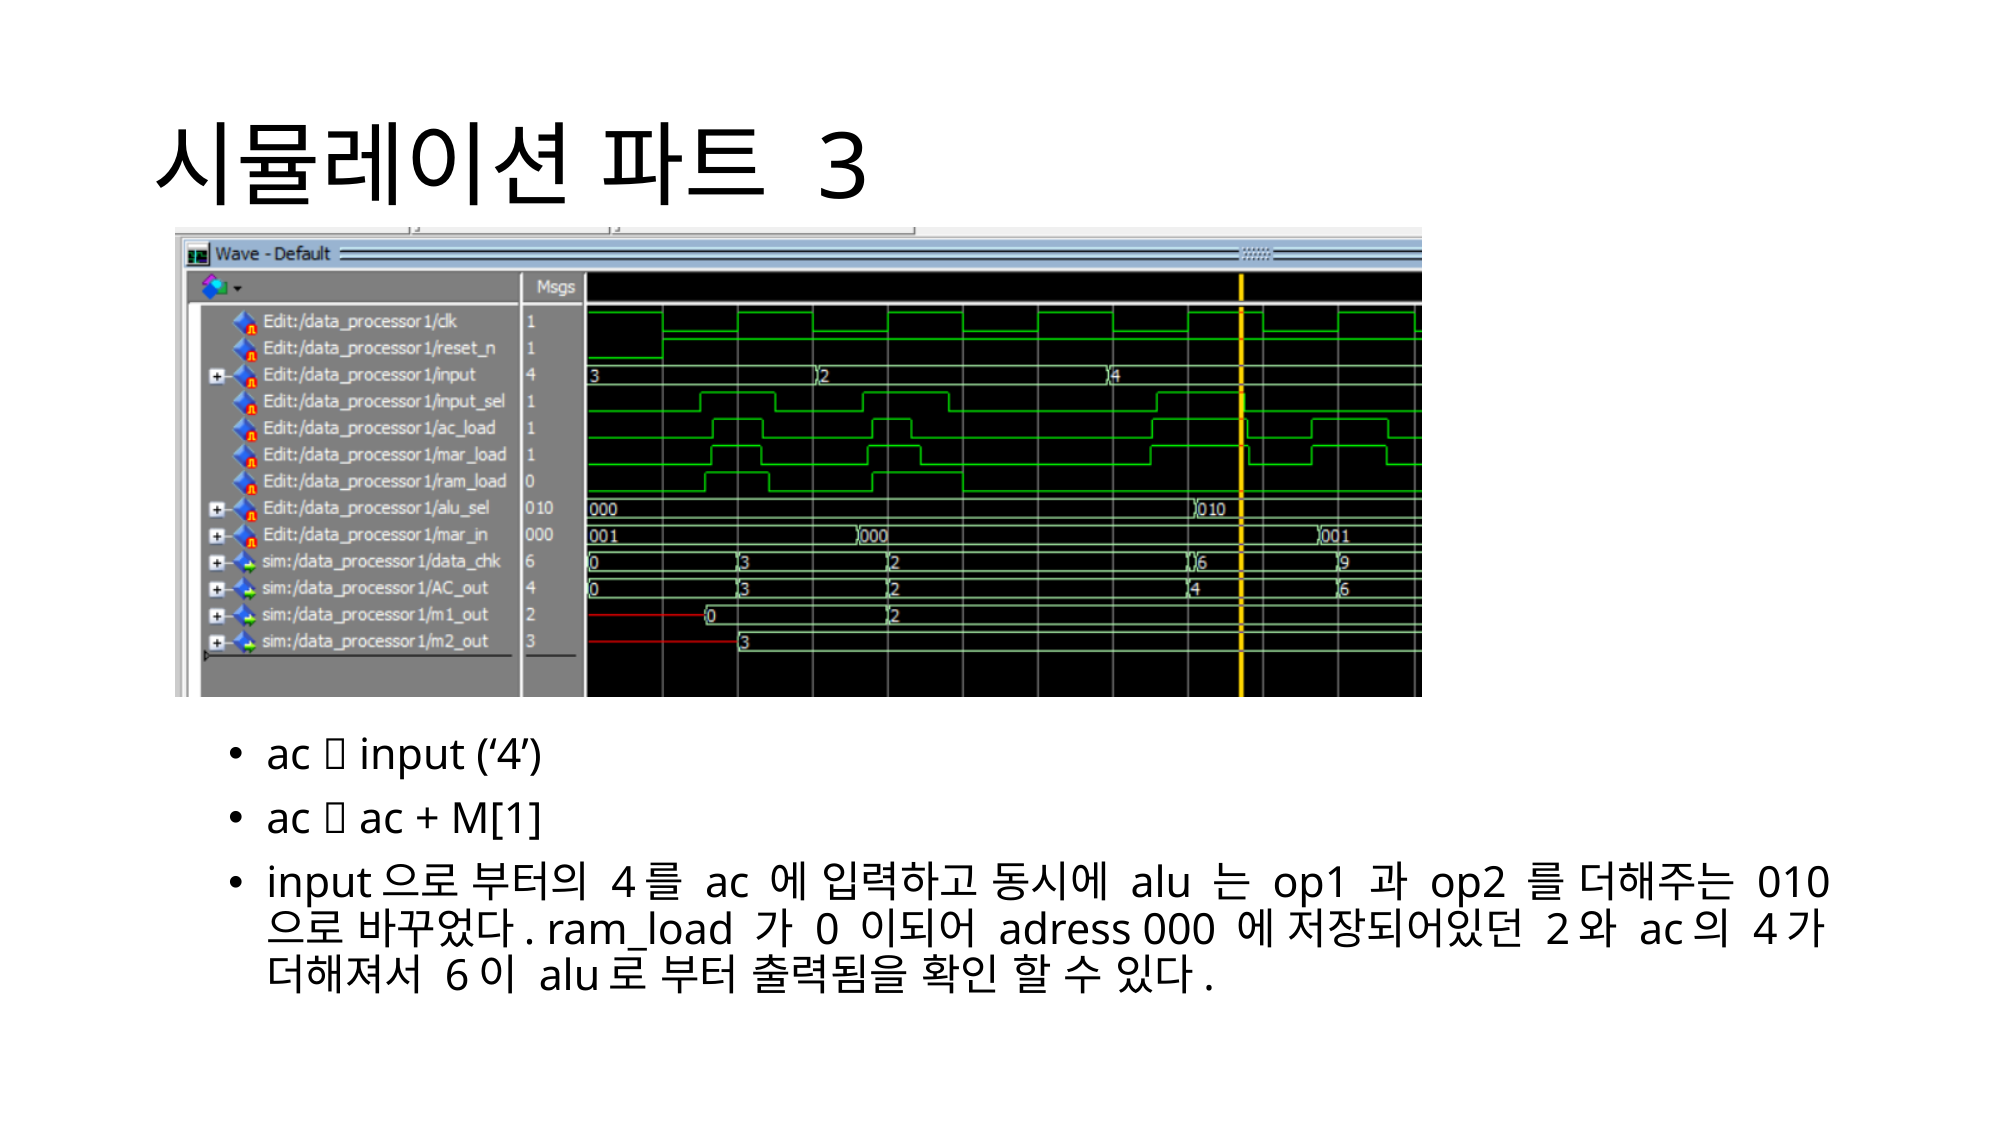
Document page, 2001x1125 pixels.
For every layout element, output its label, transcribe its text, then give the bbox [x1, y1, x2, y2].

picture [175, 227, 1422, 697]
title 시뮬레이션 파트 3 [137, 59, 1863, 278]
list ac  input (‘4’) ac  ac + M[1] input으로 부터의 4를 ac 에 입력하고 동시에 alu 는 op1 과 op2 를 더해주는 010 으로 바꾸었다. ram_load 가 0 이되어 adress 000 에 저장되어있던 2와 ac의 4가 더해져서 6이 alu로 부터 출력됨을 확인 할 수 있다. [137, 724, 1863, 1014]
